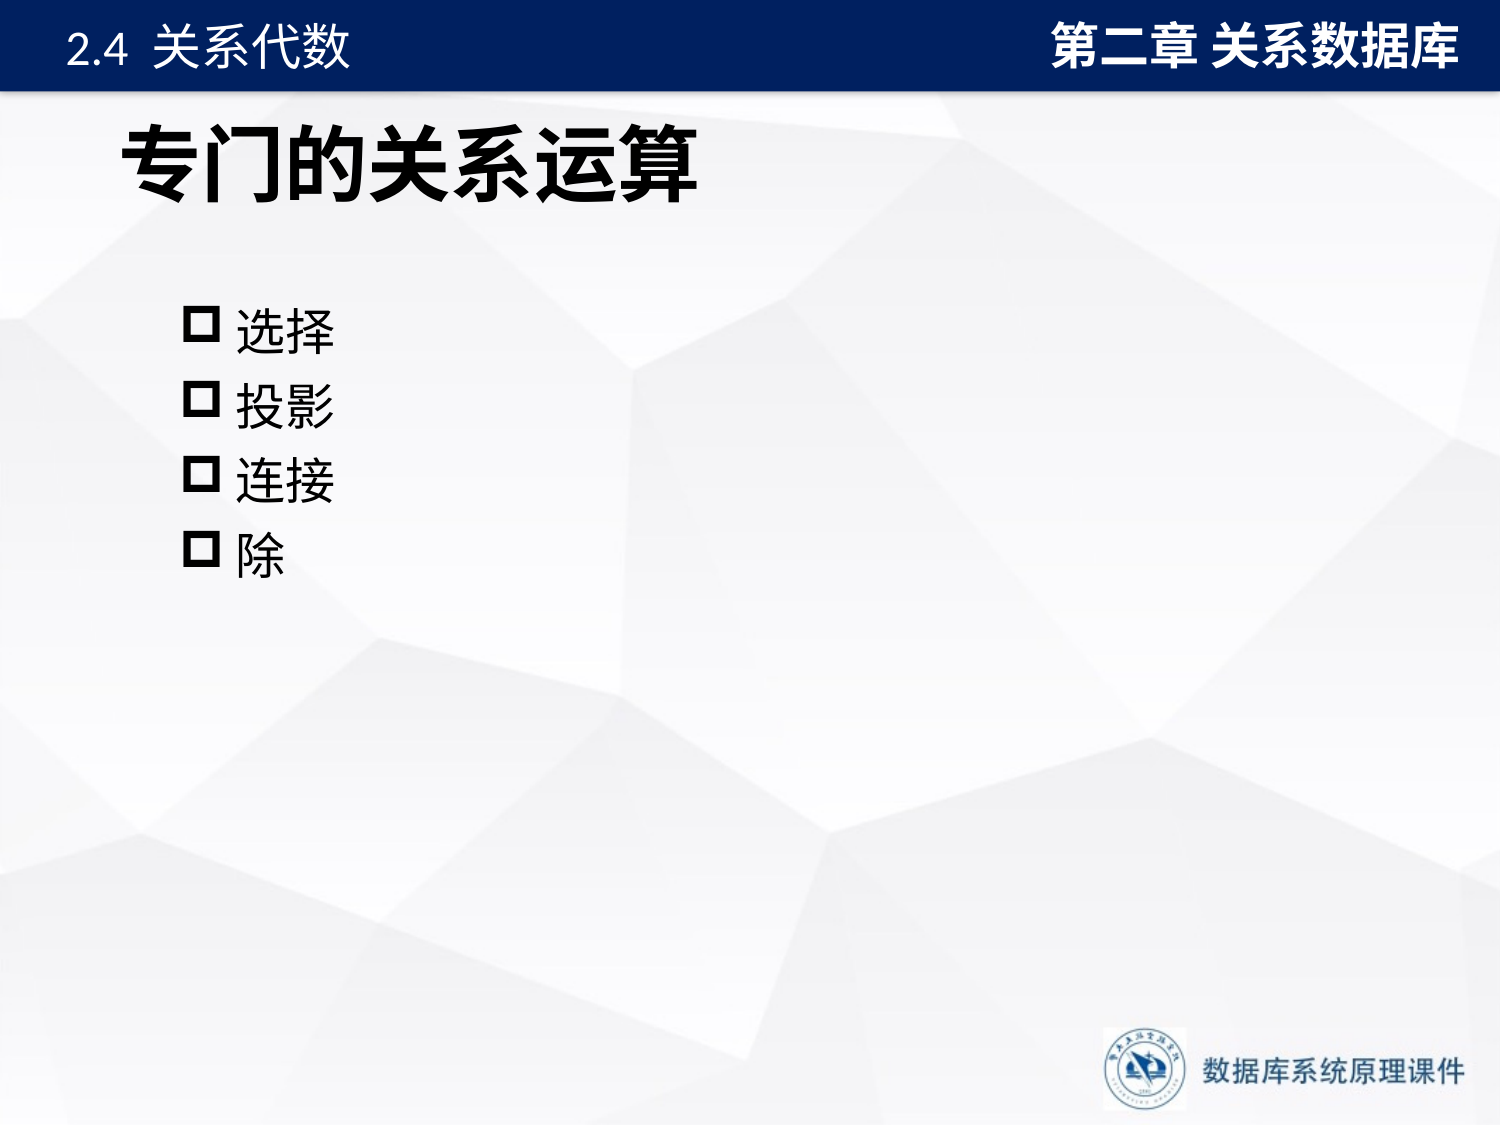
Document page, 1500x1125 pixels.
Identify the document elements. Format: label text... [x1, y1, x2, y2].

title 专门的关系运算 [103, 100, 1397, 278]
list 选择 投影 连接 除 [103, 299, 1397, 1014]
text_box [0, 0, 1500, 92]
text_box 2.4 关系代数 [50, 8, 367, 83]
picture [0, 92, 1500, 1125]
text_box 第二章 关系数据库 [1034, 7, 1476, 82]
